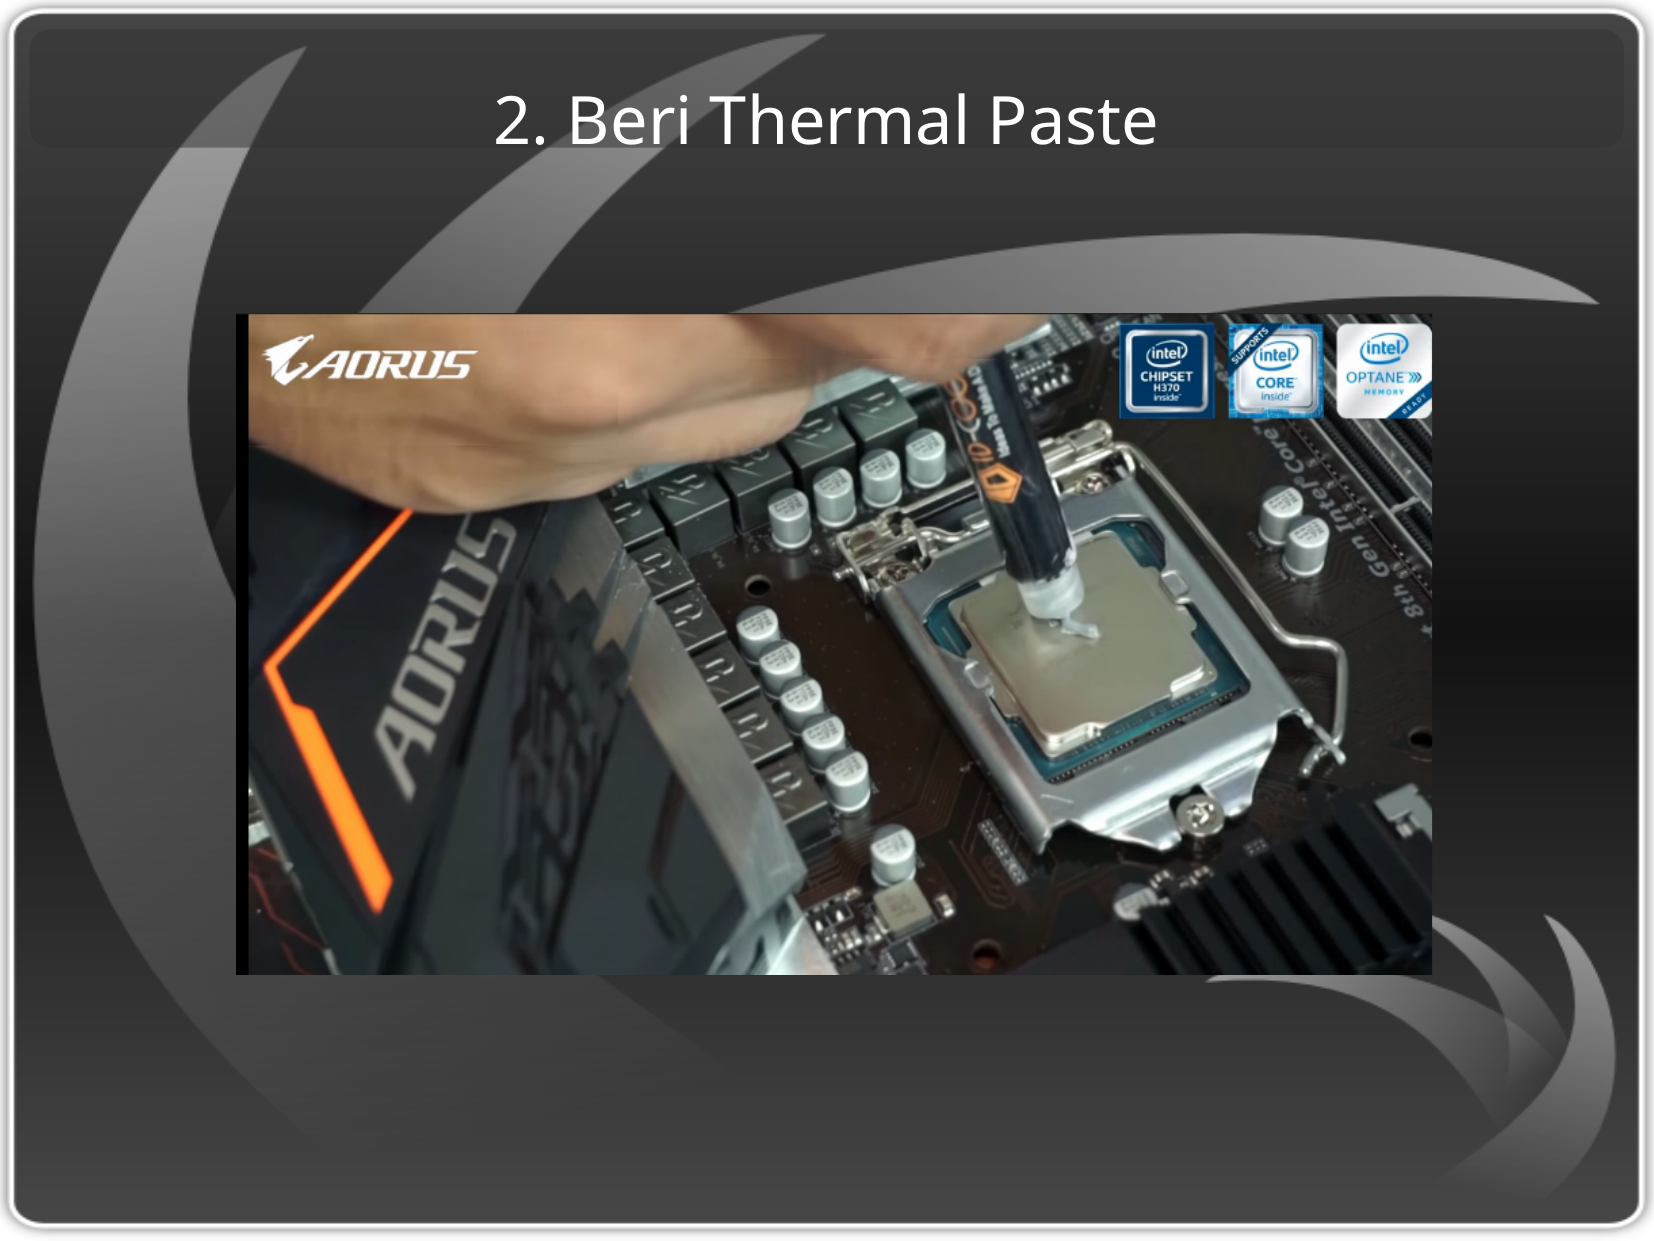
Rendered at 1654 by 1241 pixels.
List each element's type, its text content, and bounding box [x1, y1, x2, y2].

picture [0, 0, 1654, 1241]
text_box 2. Beri Thermal Paste [29, 29, 1624, 207]
